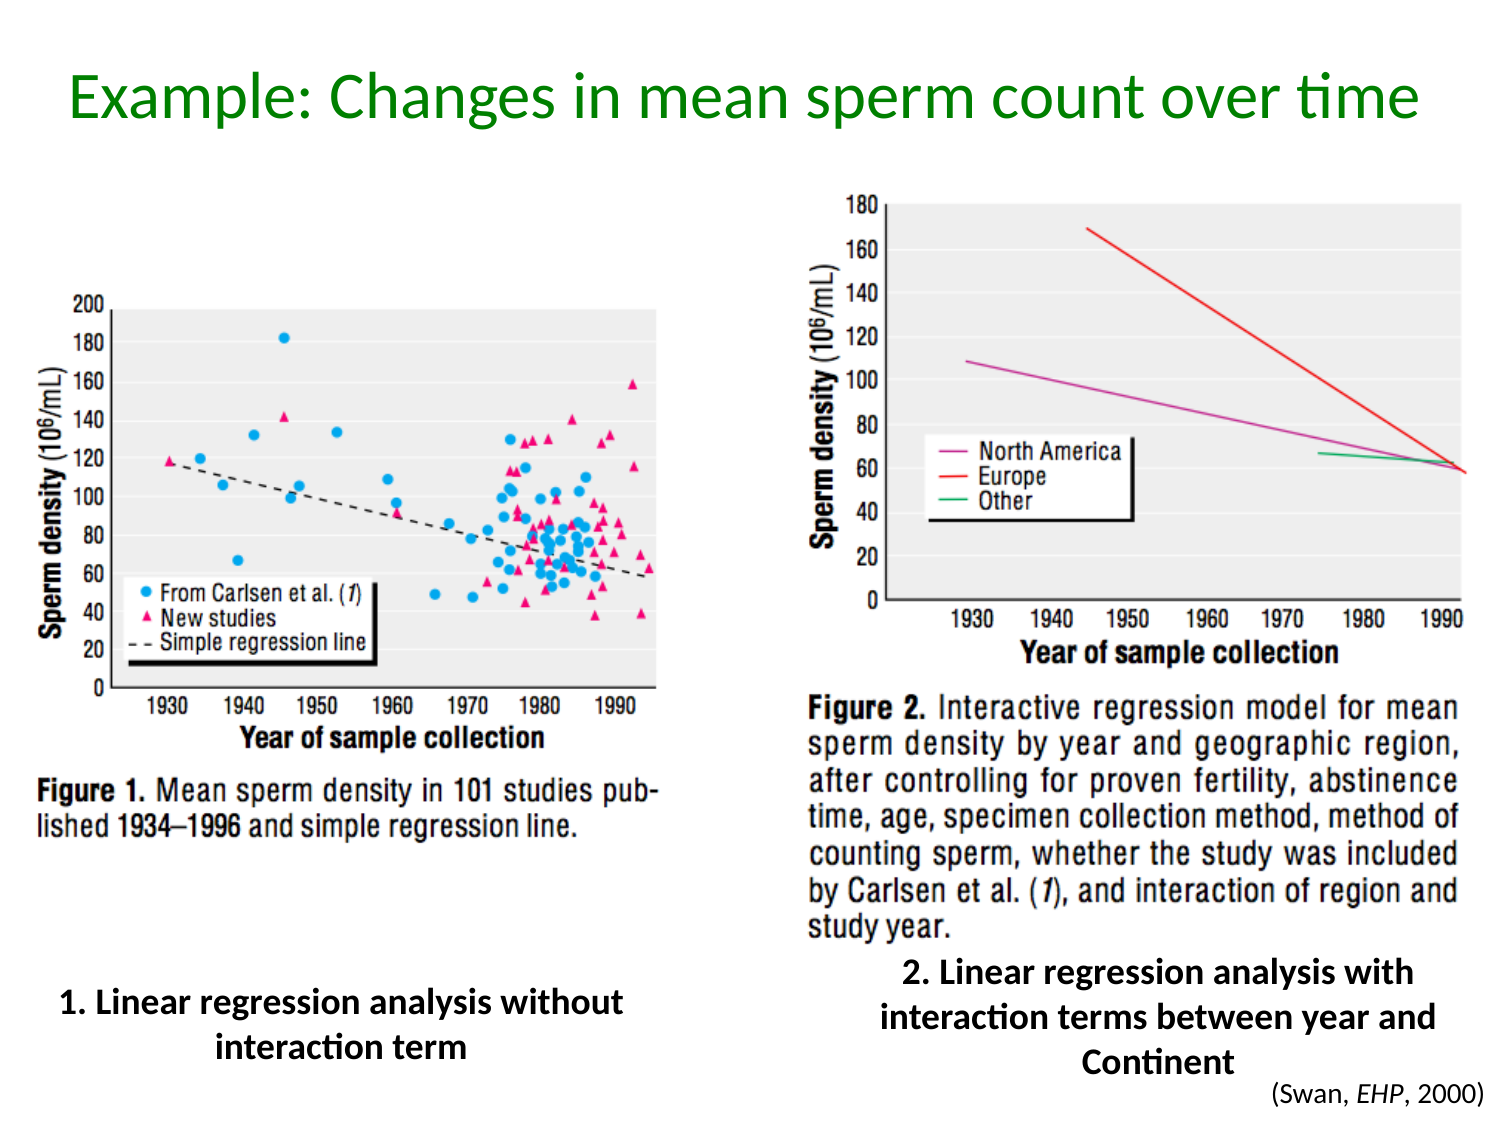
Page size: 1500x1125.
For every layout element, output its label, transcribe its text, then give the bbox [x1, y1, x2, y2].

text_box (Swan, EHP, 2000) [1019, 1089, 1500, 1117]
text_box 2. Linear regression analysis with interaction terms between year and Continent [817, 939, 1500, 1089]
picture [0, 279, 684, 853]
title Example: Changes in mean sperm count over time [42, 28, 1448, 156]
picture [759, 164, 1476, 969]
text_box 1. Linear regression analysis without interaction term [0, 969, 683, 1074]
